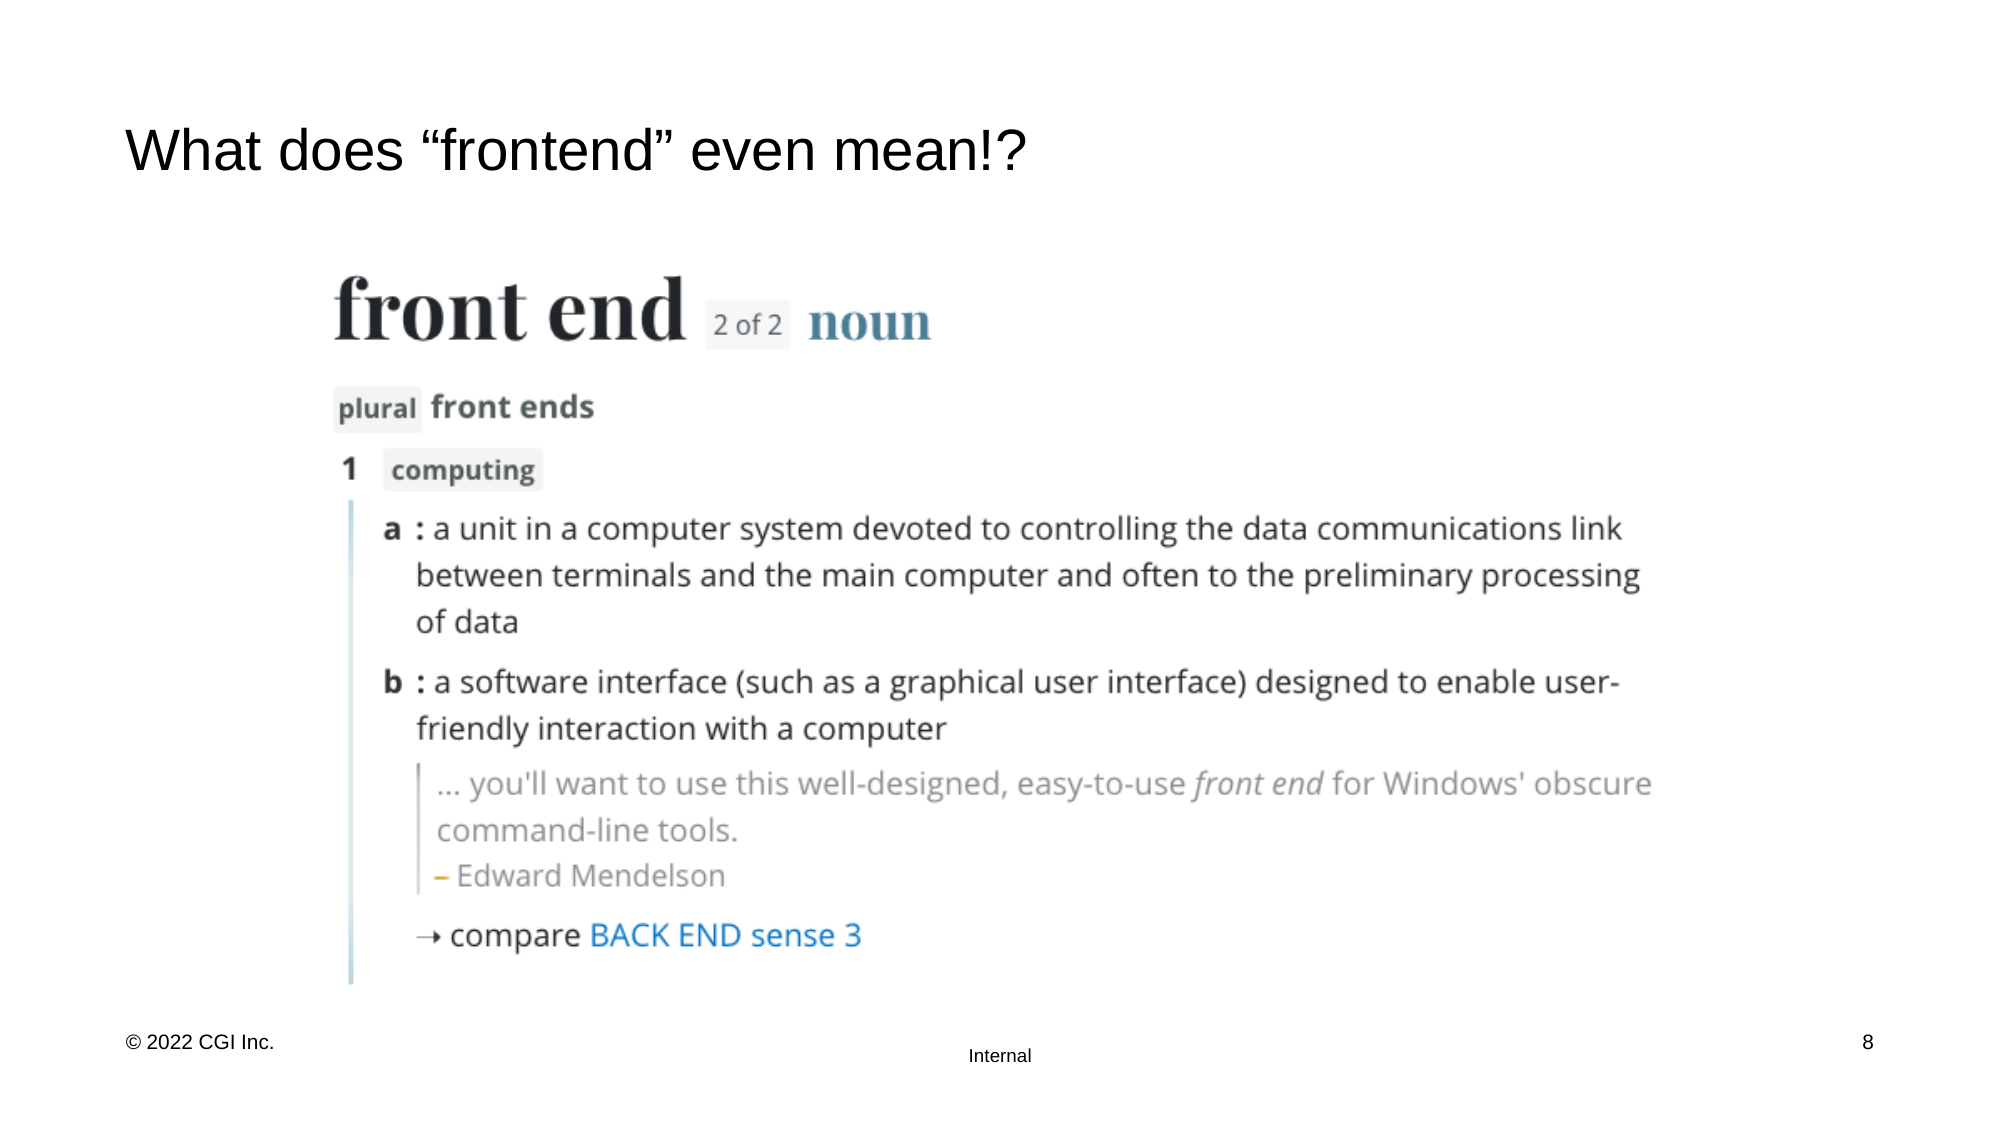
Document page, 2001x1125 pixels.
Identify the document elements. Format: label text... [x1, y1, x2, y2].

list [317, 255, 1683, 1000]
title What does “frontend” even mean!? [125, 112, 1875, 201]
slide_number 8 [1831, 1027, 1875, 1056]
